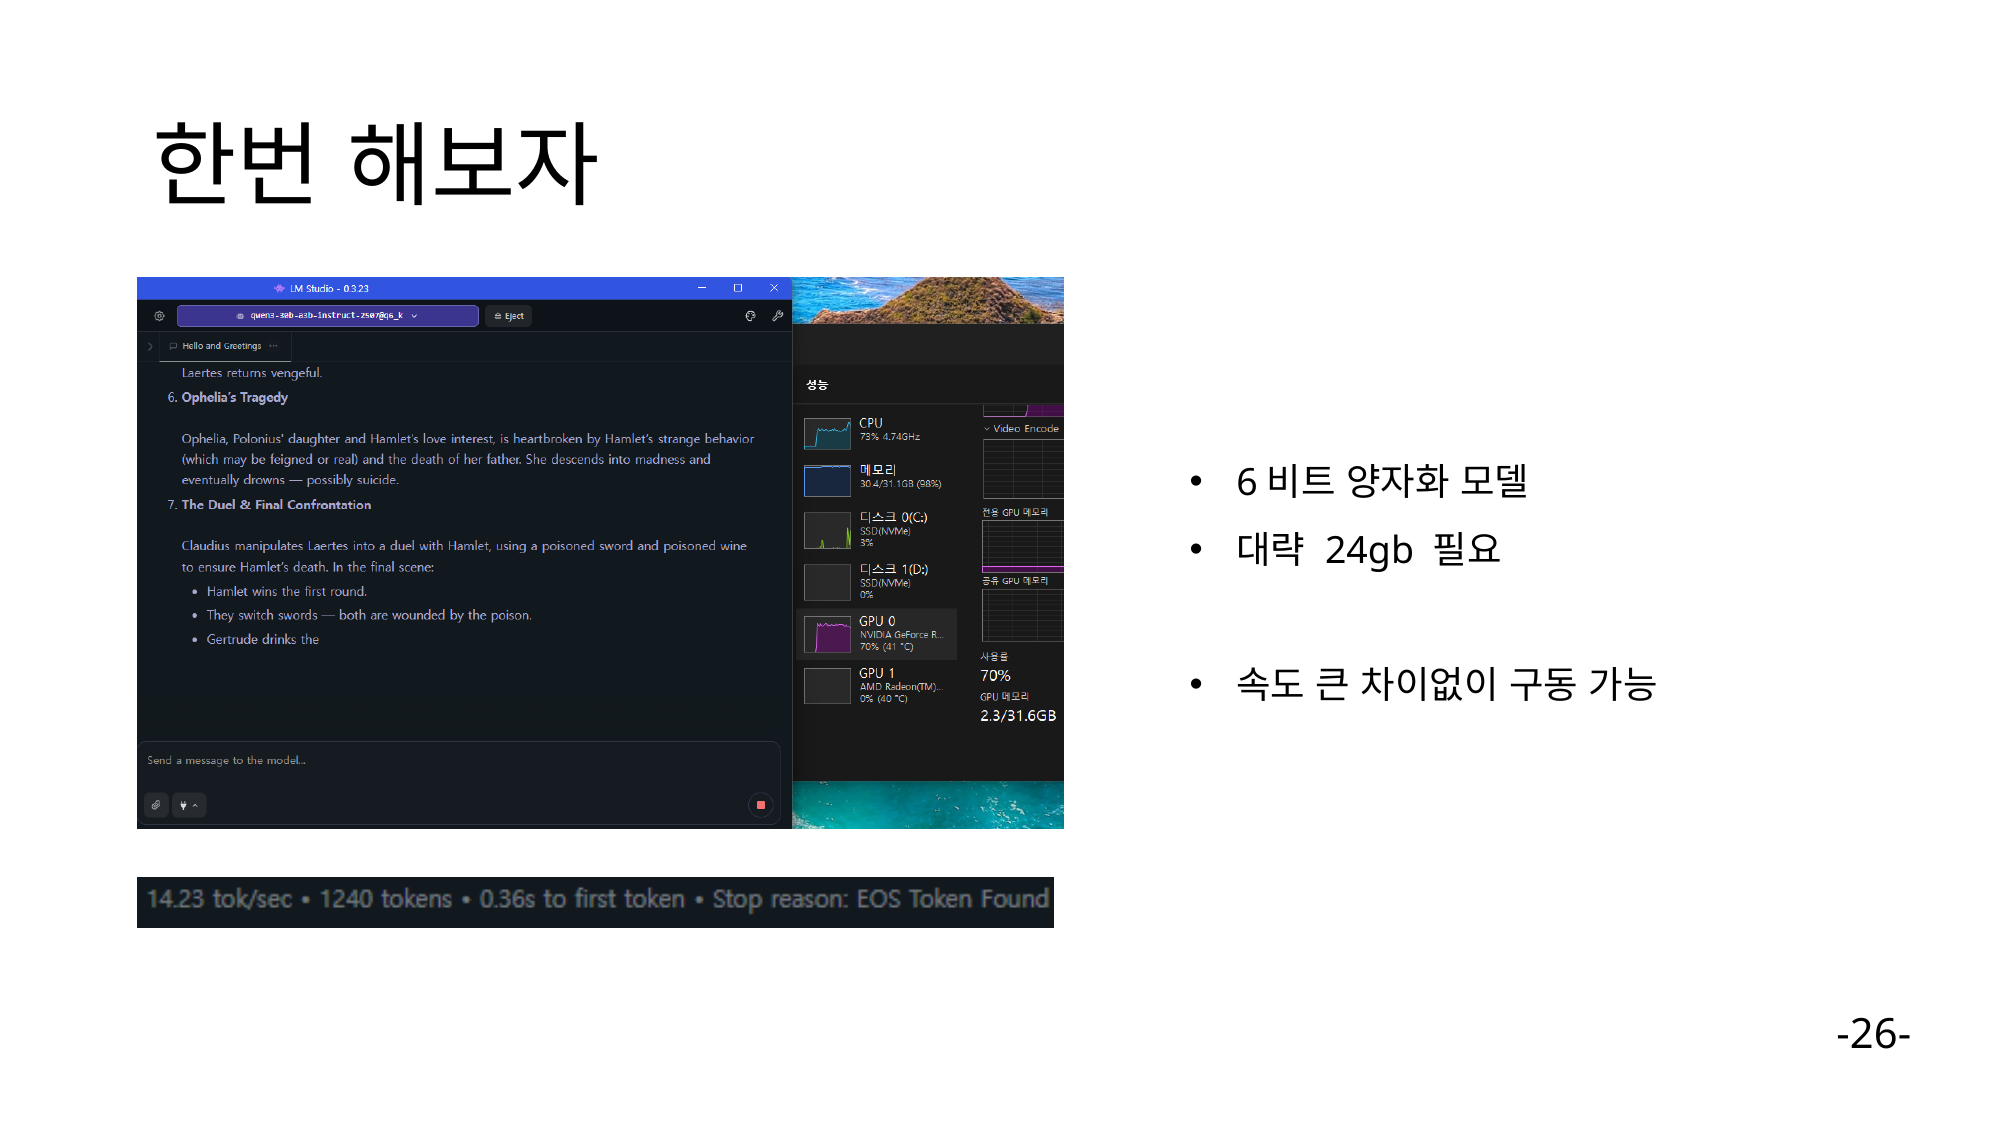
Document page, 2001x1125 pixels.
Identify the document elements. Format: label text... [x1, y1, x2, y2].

picture [136, 276, 1064, 830]
picture [136, 877, 1054, 929]
text_box 6비트 양자화 모델 대략 24gb 필요 속도 큰 차이없이 구동 가능 [1174, 428, 1673, 714]
text_box -26- [1821, 999, 1927, 1065]
title 한번 해보자 [137, 59, 1863, 278]
